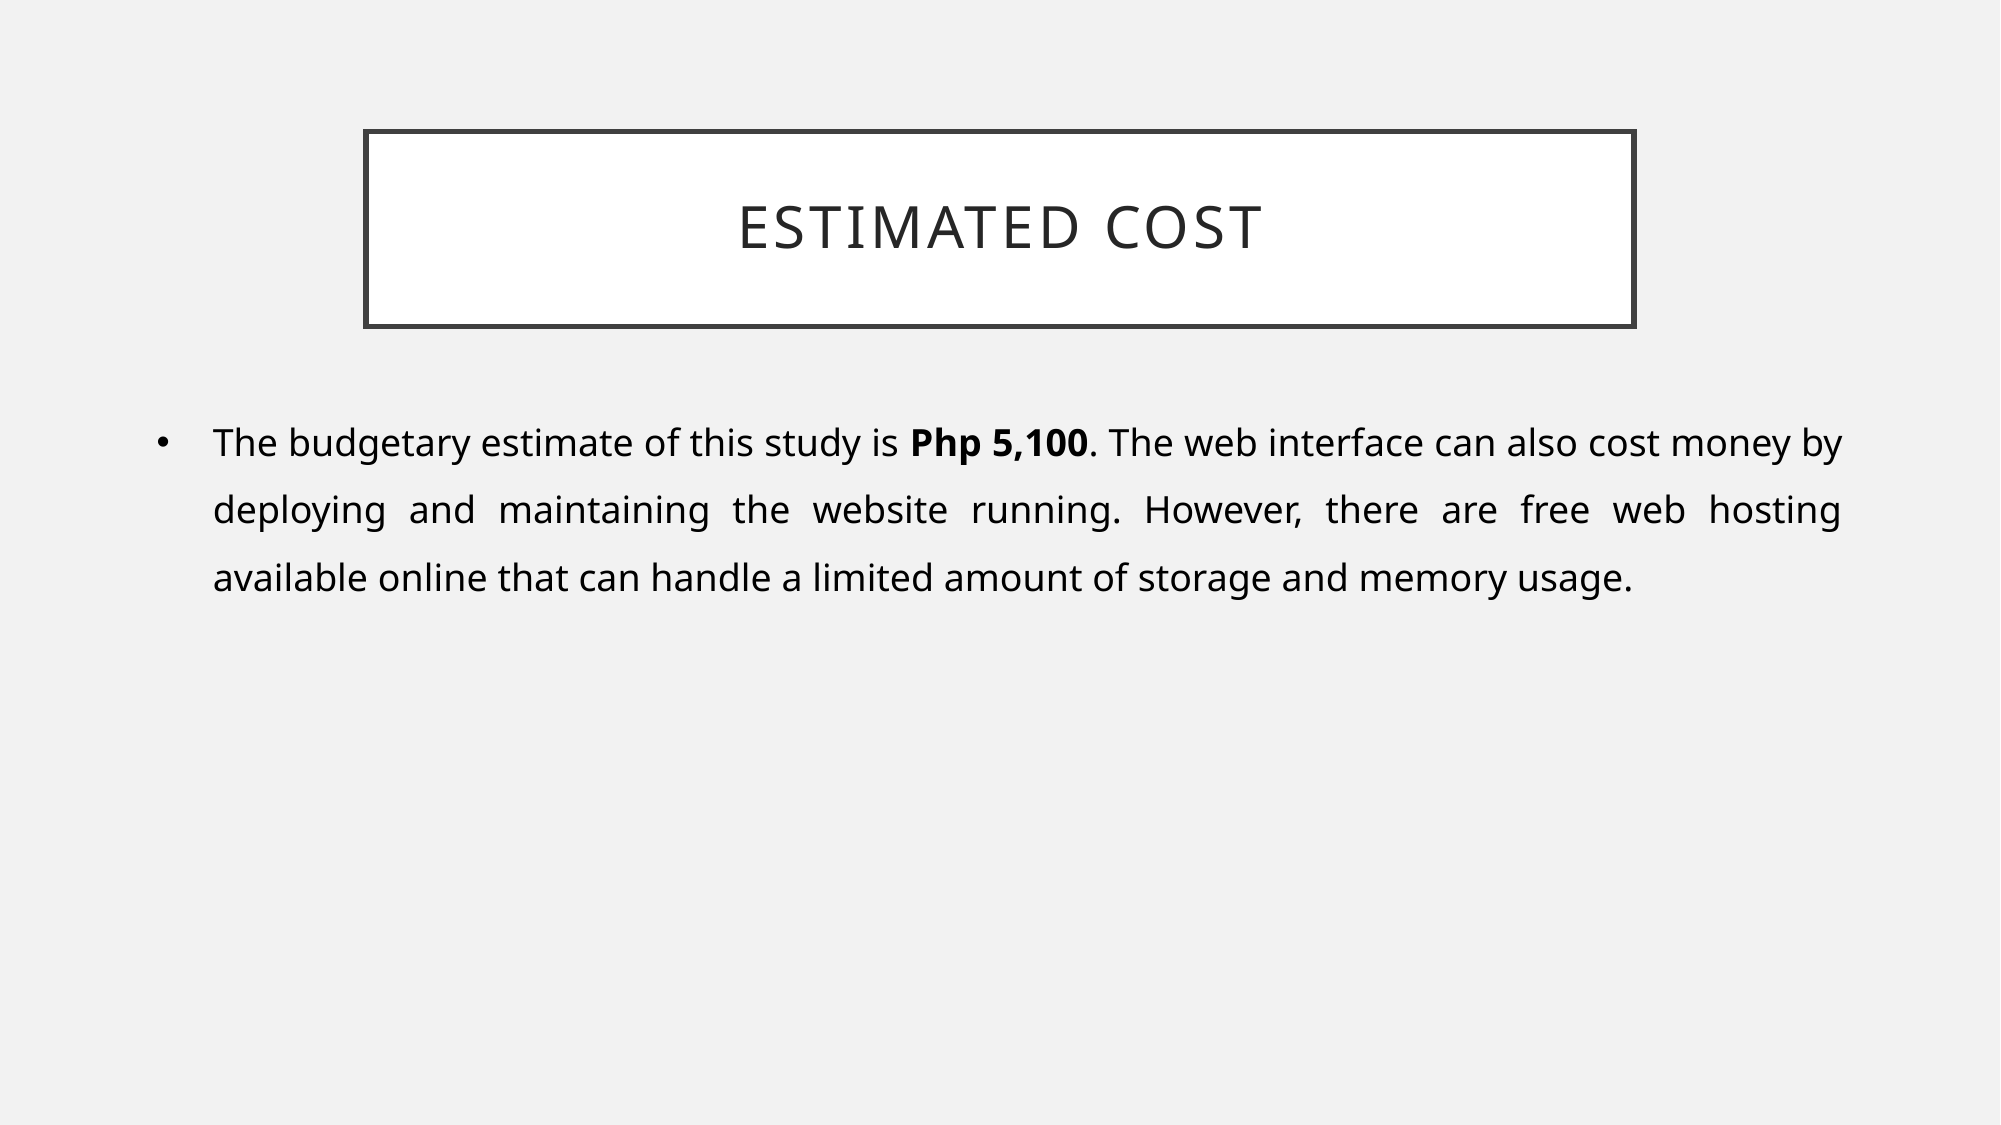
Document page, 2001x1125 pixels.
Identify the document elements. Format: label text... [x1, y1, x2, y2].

text_box The budgetary estimate of this study is Php 5,100. The web interface can also cost money by deploying and maintaining the website running. However, there are free web hosting available online that can handle a limited amount of storage and memory usage. [141, 388, 1859, 674]
title Estimated Cost [363, 129, 1637, 329]
